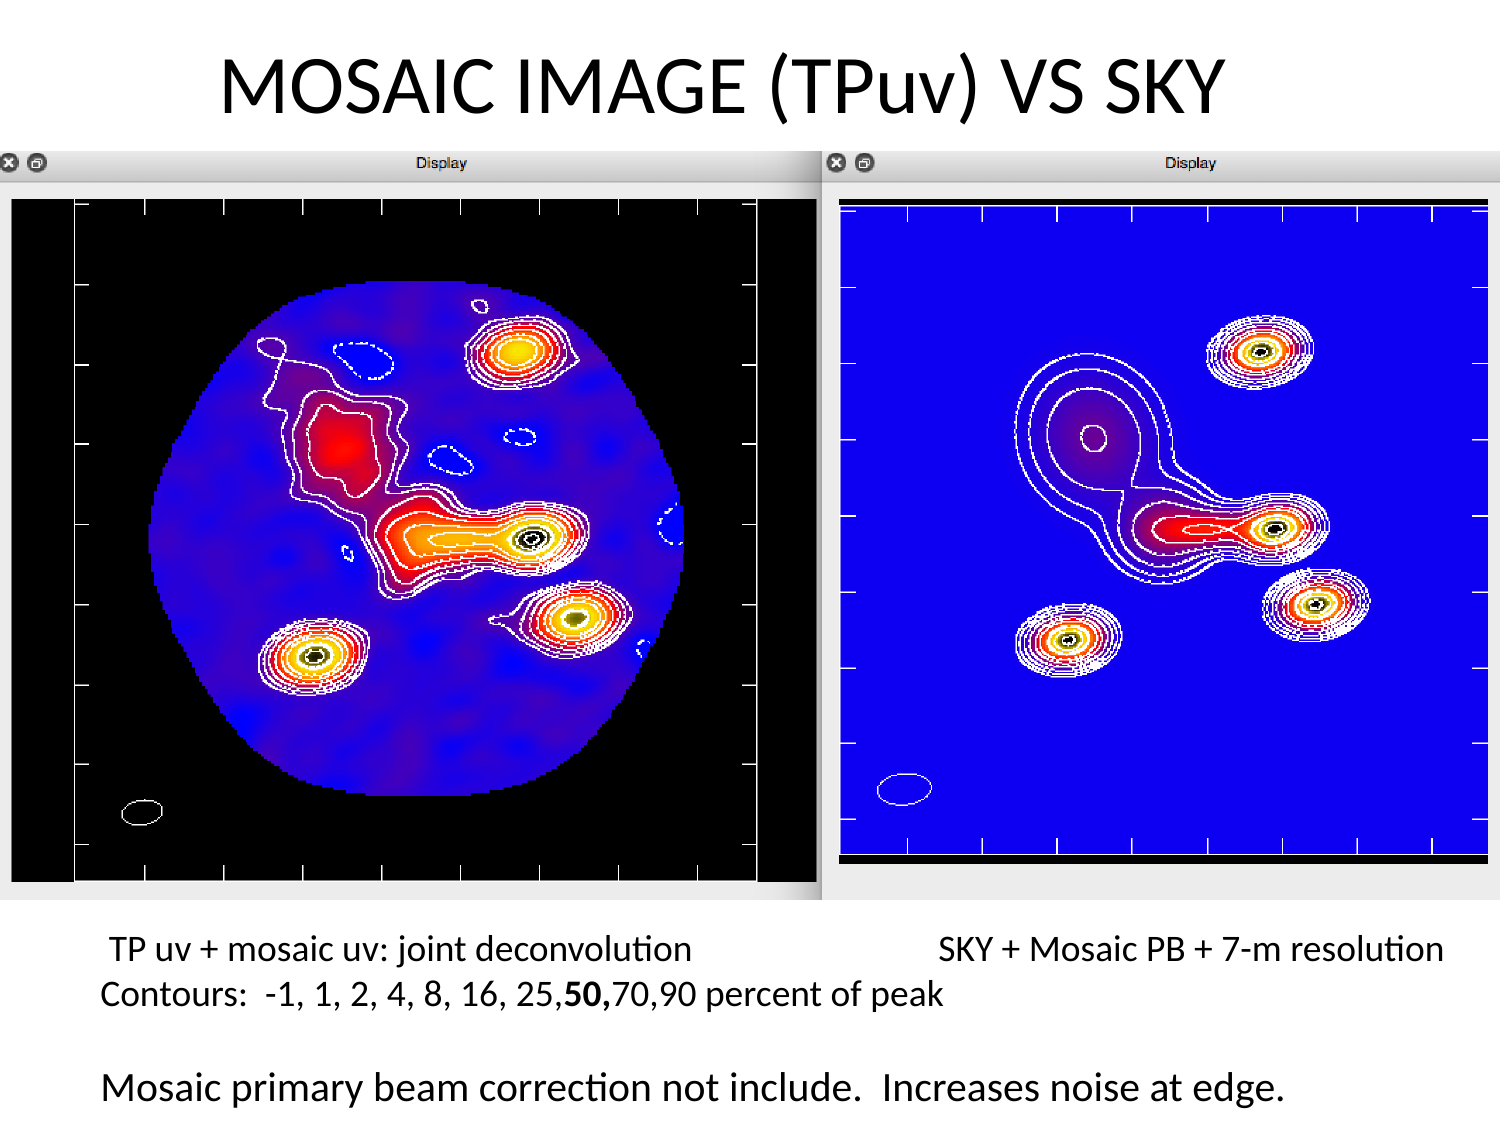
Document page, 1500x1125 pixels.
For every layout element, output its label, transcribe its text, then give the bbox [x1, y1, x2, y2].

picture [0, 151, 1500, 901]
text_box TP uv + mosaic uv: joint deconvolution SKY + Mosaic PB + 7-m resolution Contours: -1, 1, 2, 4, 8, 16, 25,50,70,90 percent of peak Mosaic primary beam correction not include. Increases noise at edge. [85, 917, 1462, 1117]
text_box MOSAIC IMAGE (TPuv) VS SKY [203, 22, 1242, 138]
